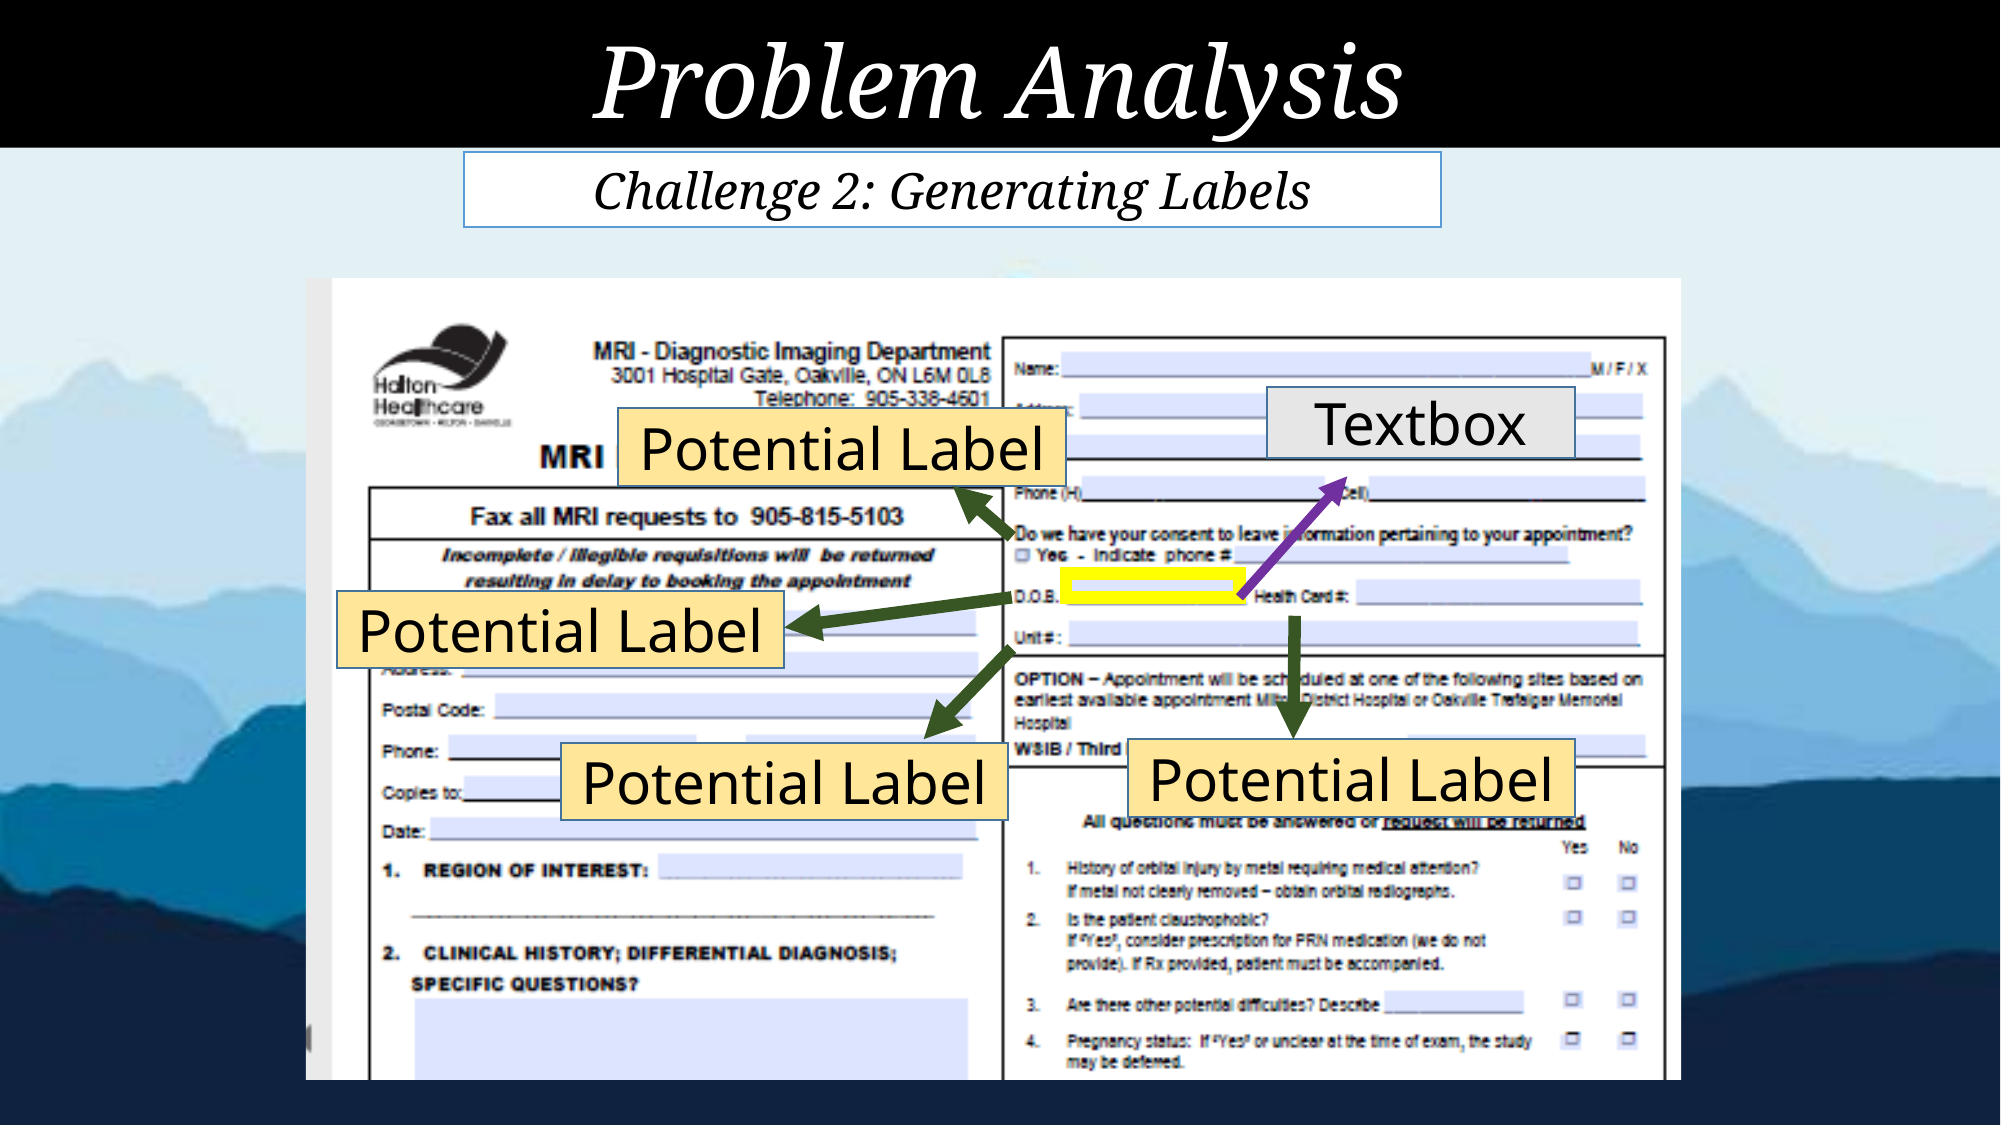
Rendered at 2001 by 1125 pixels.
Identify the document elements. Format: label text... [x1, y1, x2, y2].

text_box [923, 648, 1012, 740]
text_box Challenge 2: Generating Labels [463, 151, 1442, 228]
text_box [784, 597, 1012, 628]
picture [39, 812, 49, 821]
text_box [1239, 476, 1348, 598]
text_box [952, 485, 1012, 537]
title Problem Analysis [0, 0, 2000, 148]
picture [0, 0, 2001, 1125]
